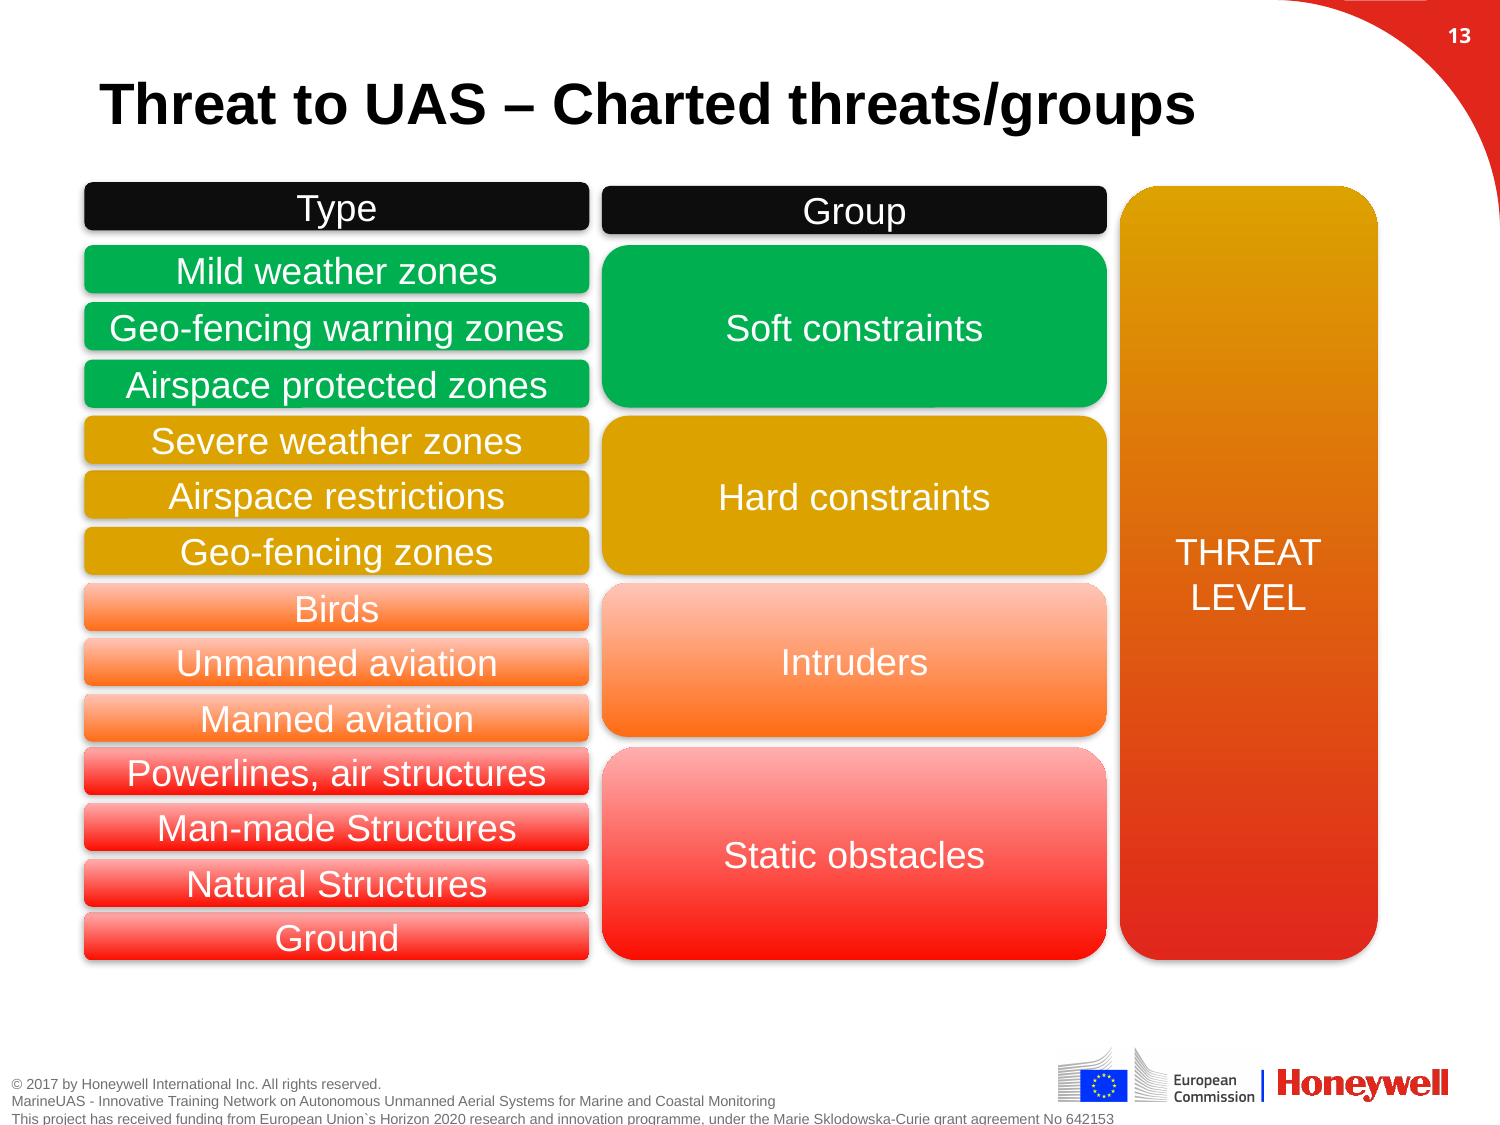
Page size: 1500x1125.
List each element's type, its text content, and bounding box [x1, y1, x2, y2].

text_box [84, 181, 1378, 961]
picture [1278, 1069, 1448, 1102]
picture [1058, 1047, 1264, 1102]
title Threat to UAS – Charted threats/groups [84, 58, 1398, 141]
slide_number 12 [1432, 0, 1500, 79]
